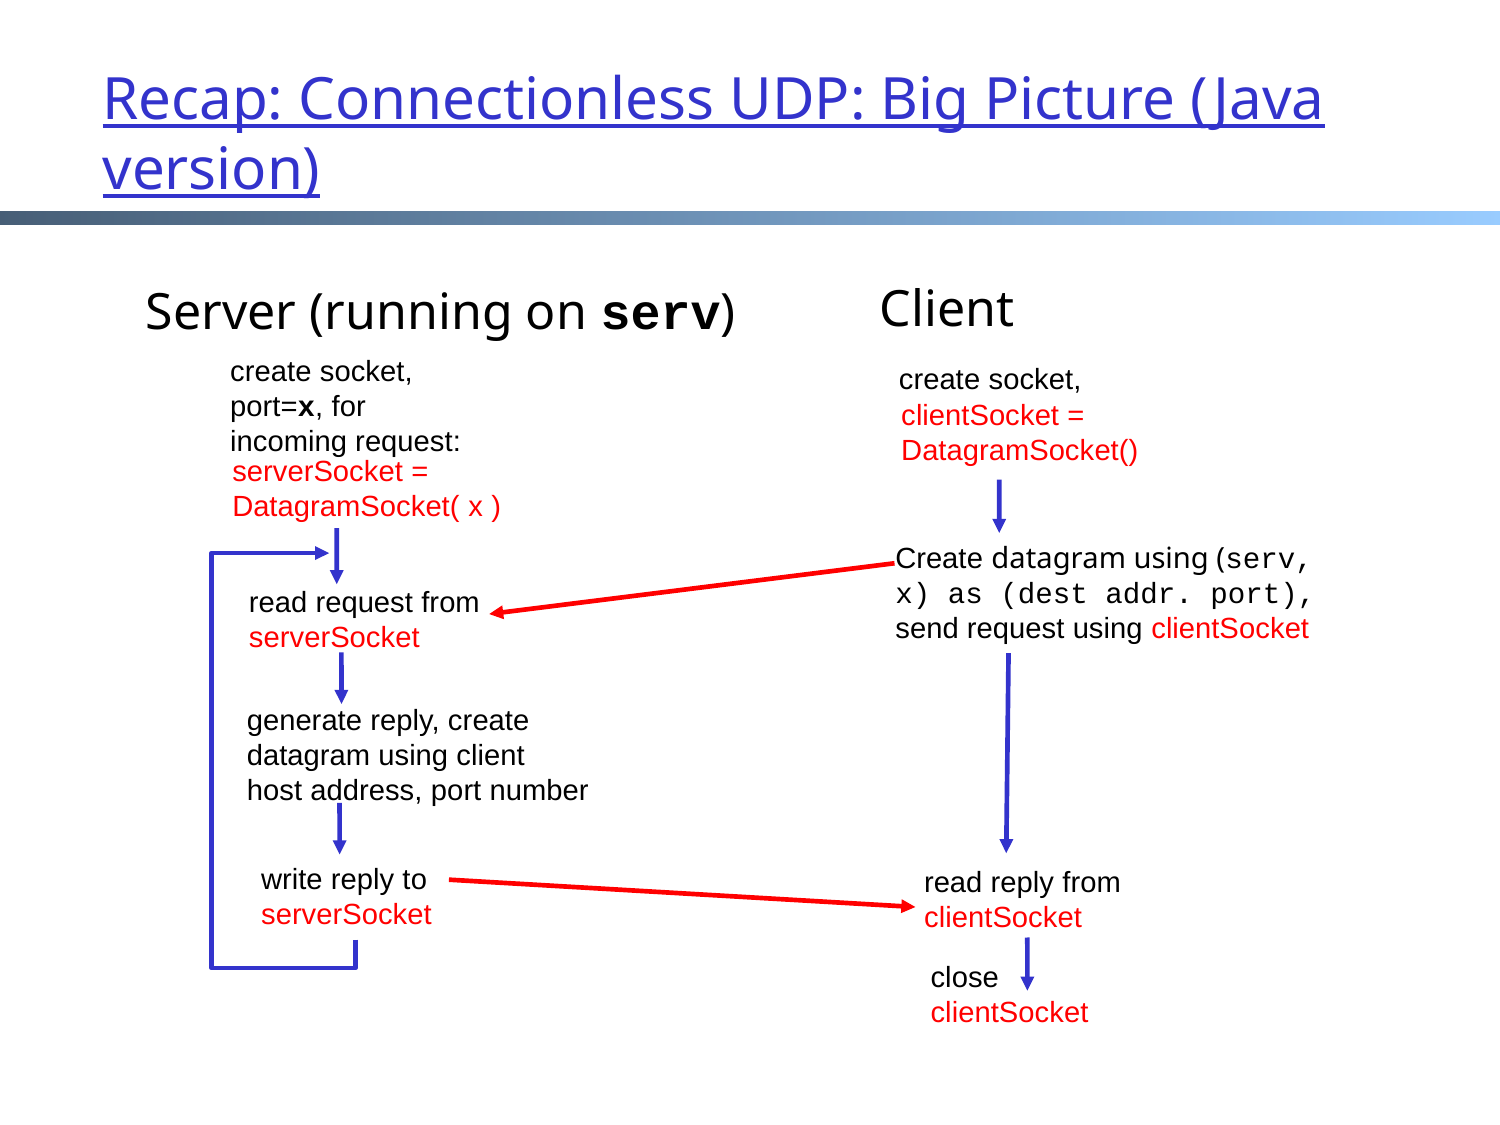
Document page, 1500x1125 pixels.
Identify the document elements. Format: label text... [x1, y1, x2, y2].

text_box write reply to serverSocket [246, 852, 447, 938]
text_box read reply from clientSocket [909, 856, 1136, 941]
text_box [330, 528, 343, 575]
text_box read request from serverSocket [234, 575, 495, 661]
text_box [1000, 653, 1013, 854]
text_box [1424, 212, 1428, 224]
text_box [495, 563, 895, 619]
text_box [448, 879, 916, 913]
text_box [993, 482, 1006, 533]
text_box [884, 352, 1154, 474]
text_box [1021, 941, 1034, 991]
text_box generate reply, create datagram using client host address, port number [232, 694, 668, 814]
text_box Create datagram using (serv, x) as (dest addr. port), send request using clientSocket [880, 532, 1346, 652]
text_box serverSocket = DatagramSocket( x ) [217, 445, 516, 530]
text_box [333, 802, 346, 855]
title Recap: Connectionless UDP: Big Picture (Java version) [87, 37, 1363, 225]
text_box create socket, port=x, for incoming request: [215, 344, 477, 465]
text_box [211, 546, 356, 969]
text_box Client [864, 268, 1030, 344]
text_box Server (running on serv) [130, 272, 751, 347]
text_box close clientSocket [915, 951, 1104, 1037]
text_box [335, 652, 348, 694]
